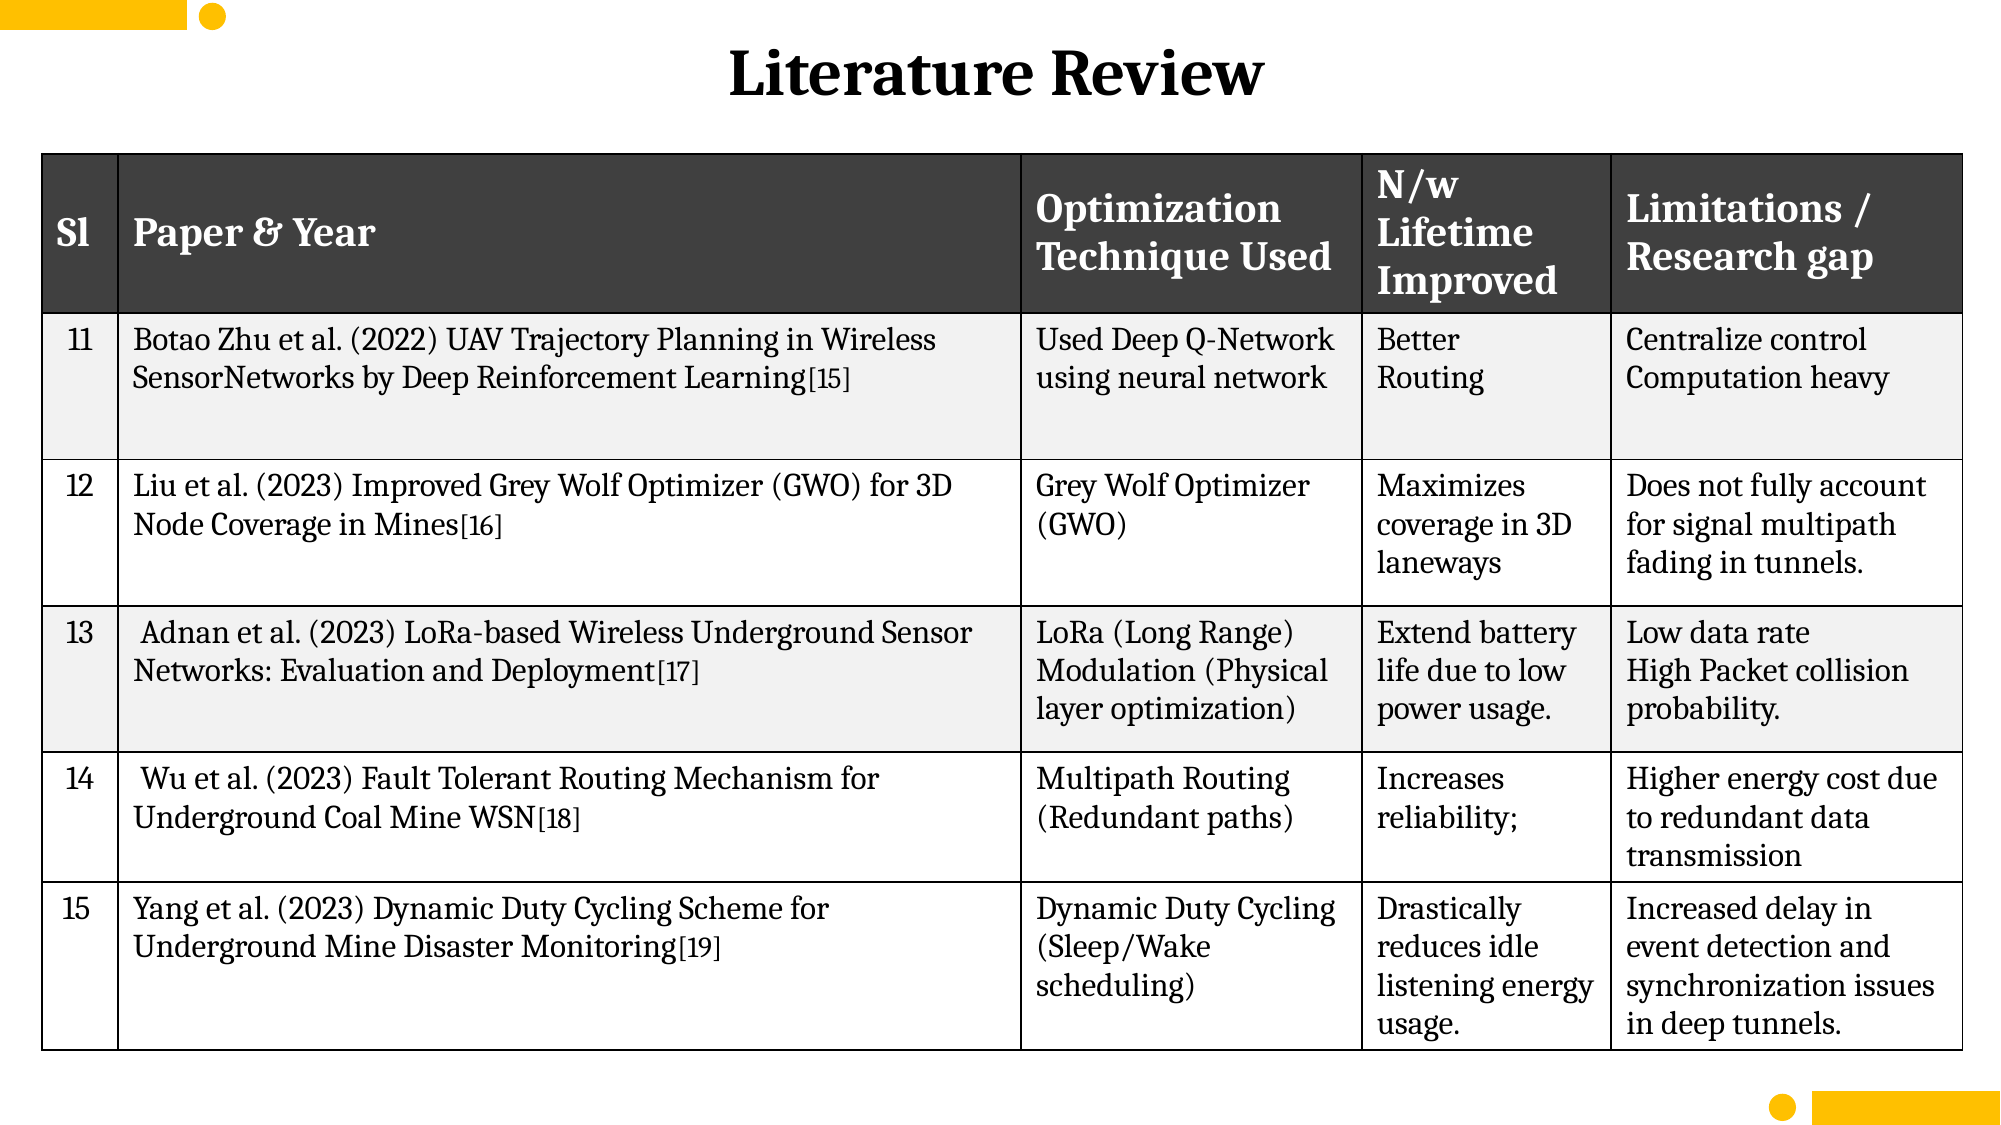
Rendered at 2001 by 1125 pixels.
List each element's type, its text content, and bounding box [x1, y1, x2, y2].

table_cell 14 [43, 753, 117, 881]
table_cell Increases reliability; [1363, 753, 1610, 881]
table_cell Does not fully account for signal multipath fading in tunnels. [1612, 460, 1962, 605]
table_cell 12 [43, 460, 117, 605]
table_cell Used Deep Q-Network using neural network [1022, 314, 1361, 459]
table_cell Dynamic Duty Cycling (Sleep/Wake scheduling) [1022, 883, 1361, 1049]
table_cell 13 [43, 607, 117, 751]
table_cell Adnan et al. (2023) LoRa-based Wireless Underground Sensor Networks: Evaluation and Deployment[17] [119, 607, 1020, 751]
table_cell Higher energy cost due to redundant data transmission [1612, 753, 1962, 881]
table_cell Drastically reduces idle listening energy usage. [1363, 883, 1610, 1049]
table_header Sl [43, 155, 117, 312]
table_cell Wu et al. (2023) Fault Tolerant Routing Mechanism for Underground Coal Mine WSN[18] [119, 753, 1020, 881]
text_box Literature Review [714, 20, 1317, 141]
table_cell Increased delay in event detection and synchronization issues in deep tunnels. [1612, 883, 1962, 1049]
table_cell Low data rate High Packet collision probability. [1612, 607, 1962, 751]
text_box [1768, 1093, 1797, 1122]
table_cell Liu et al. (2023) Improved Grey Wolf Optimizer (GWO) for 3D Node Coverage in Mines[16] [119, 460, 1020, 605]
table_cell Extend battery life due to low power usage. [1363, 607, 1610, 751]
table_cell Yang et al. (2023) Dynamic Duty Cycling Scheme for Underground Mine Disaster Monitoring[19] [119, 883, 1020, 1049]
table_header Limitations / Research gap [1612, 155, 1962, 312]
text_box [198, 2, 226, 31]
table_cell 11 [43, 314, 117, 459]
table_header N/w Lifetime Improved [1363, 155, 1610, 312]
table_cell LoRa (Long Range) Modulation (Physical layer optimization) [1022, 607, 1361, 751]
text_box [1812, 1091, 2000, 1125]
table_cell Multipath Routing (Redundant paths) [1022, 753, 1361, 881]
table_header Paper & Year [119, 155, 1020, 312]
text_box [0, 0, 187, 30]
table_cell Maximizes coverage in 3D laneways [1363, 460, 1610, 605]
table_cell Centralize control Computation heavy [1612, 314, 1962, 459]
table_cell Grey Wolf Optimizer (GWO) [1022, 460, 1361, 605]
table_header Optimization Technique Used [1022, 155, 1361, 312]
table_cell Botao Zhu et al. (2022) UAV Trajectory Planning in Wireless SensorNetworks by Deep Reinforcement Learning[15] [119, 314, 1020, 459]
table_cell Better Routing [1363, 314, 1610, 459]
table_cell 15 [43, 883, 117, 1049]
